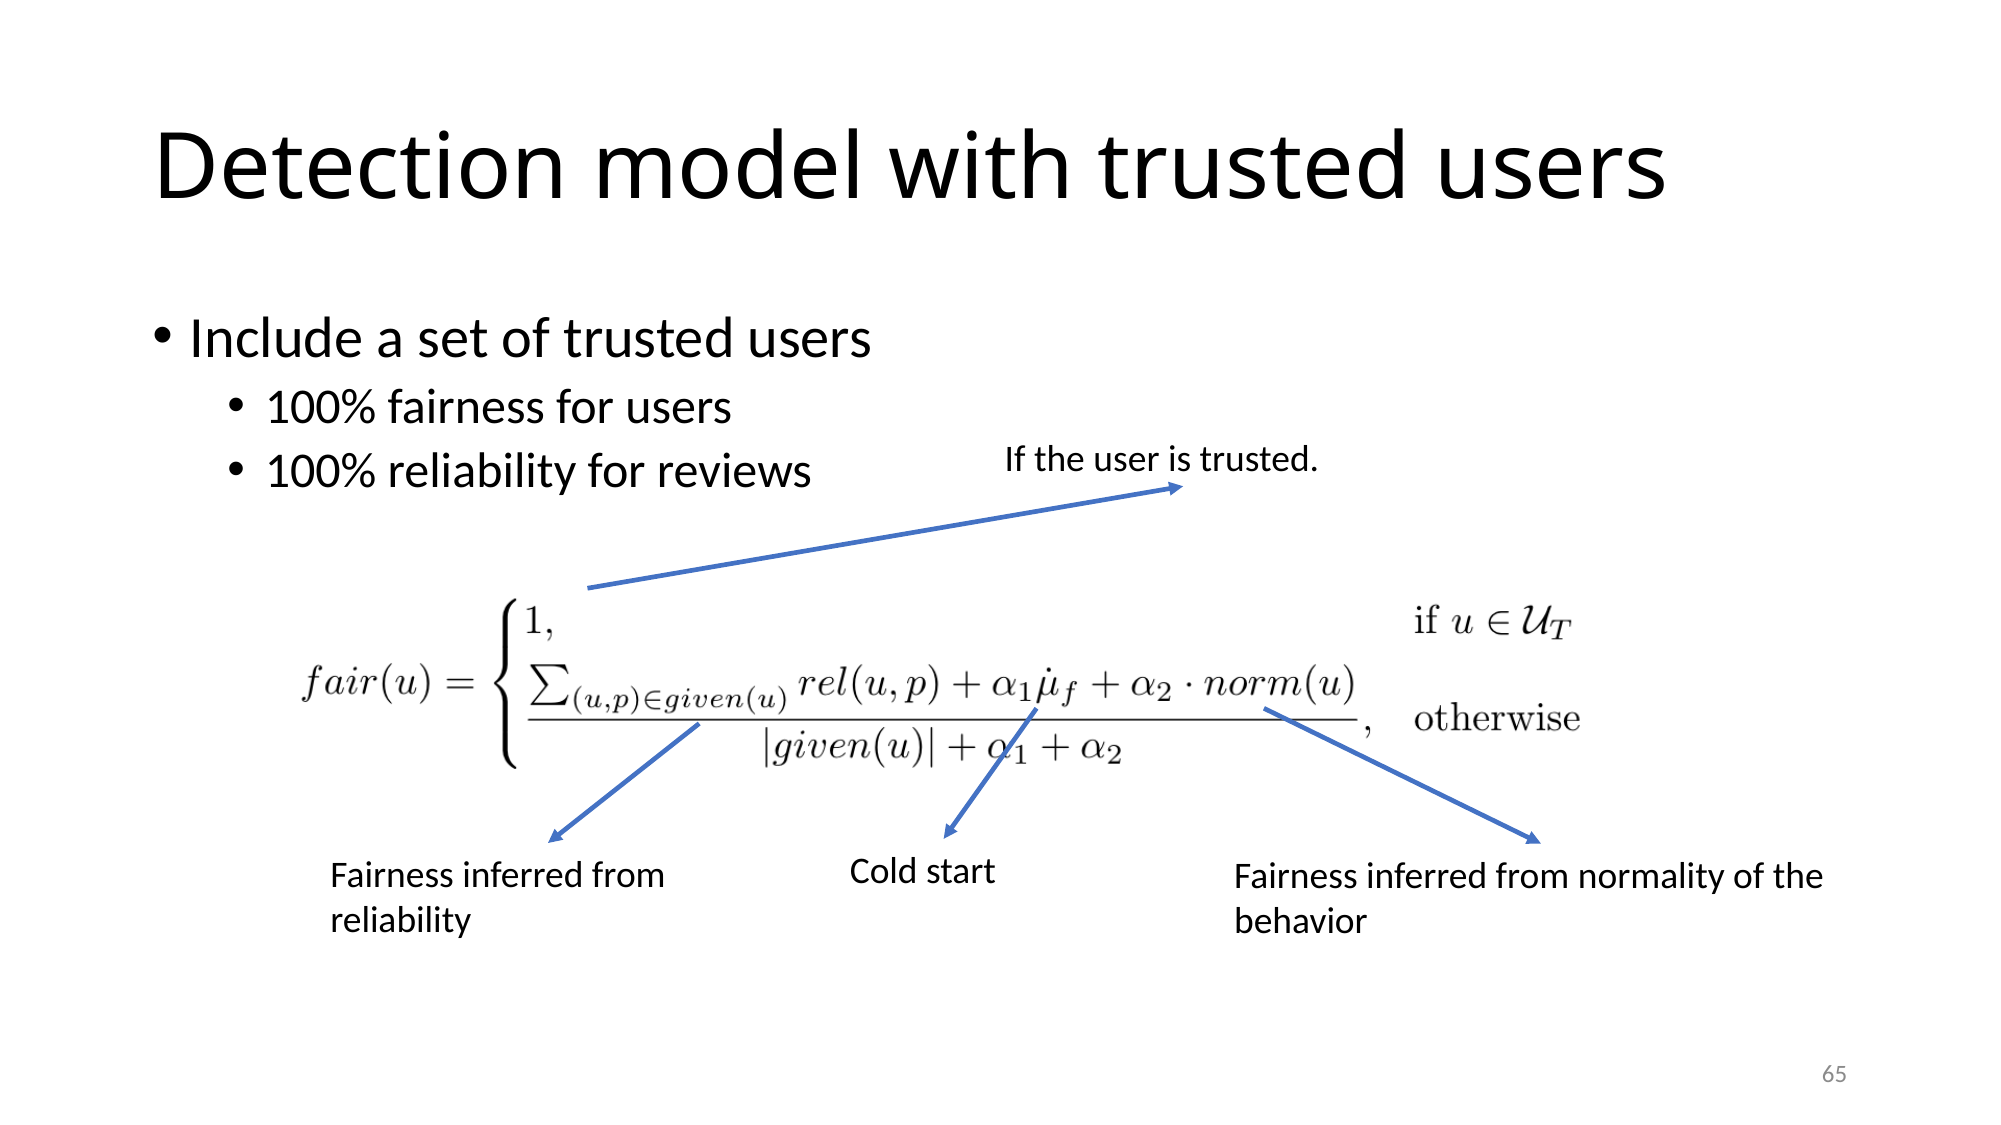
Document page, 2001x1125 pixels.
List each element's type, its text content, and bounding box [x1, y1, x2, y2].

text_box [547, 723, 700, 843]
text_box Fairness inferred from reliability [315, 842, 781, 948]
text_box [587, 487, 1184, 589]
list Include a set of trusted users 100% fairness for users 100% reliability for reviews [137, 299, 1863, 1014]
text_box Fairness inferred from normality of the behavior [1219, 843, 1863, 949]
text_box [1263, 708, 1541, 844]
title Detection model with trusted users [137, 59, 1863, 278]
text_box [943, 708, 1037, 839]
slide_number 65 [1412, 1042, 1863, 1103]
picture [268, 562, 1638, 794]
text_box If the user is trusted. [989, 426, 1377, 487]
text_box Cold start [835, 838, 1053, 899]
